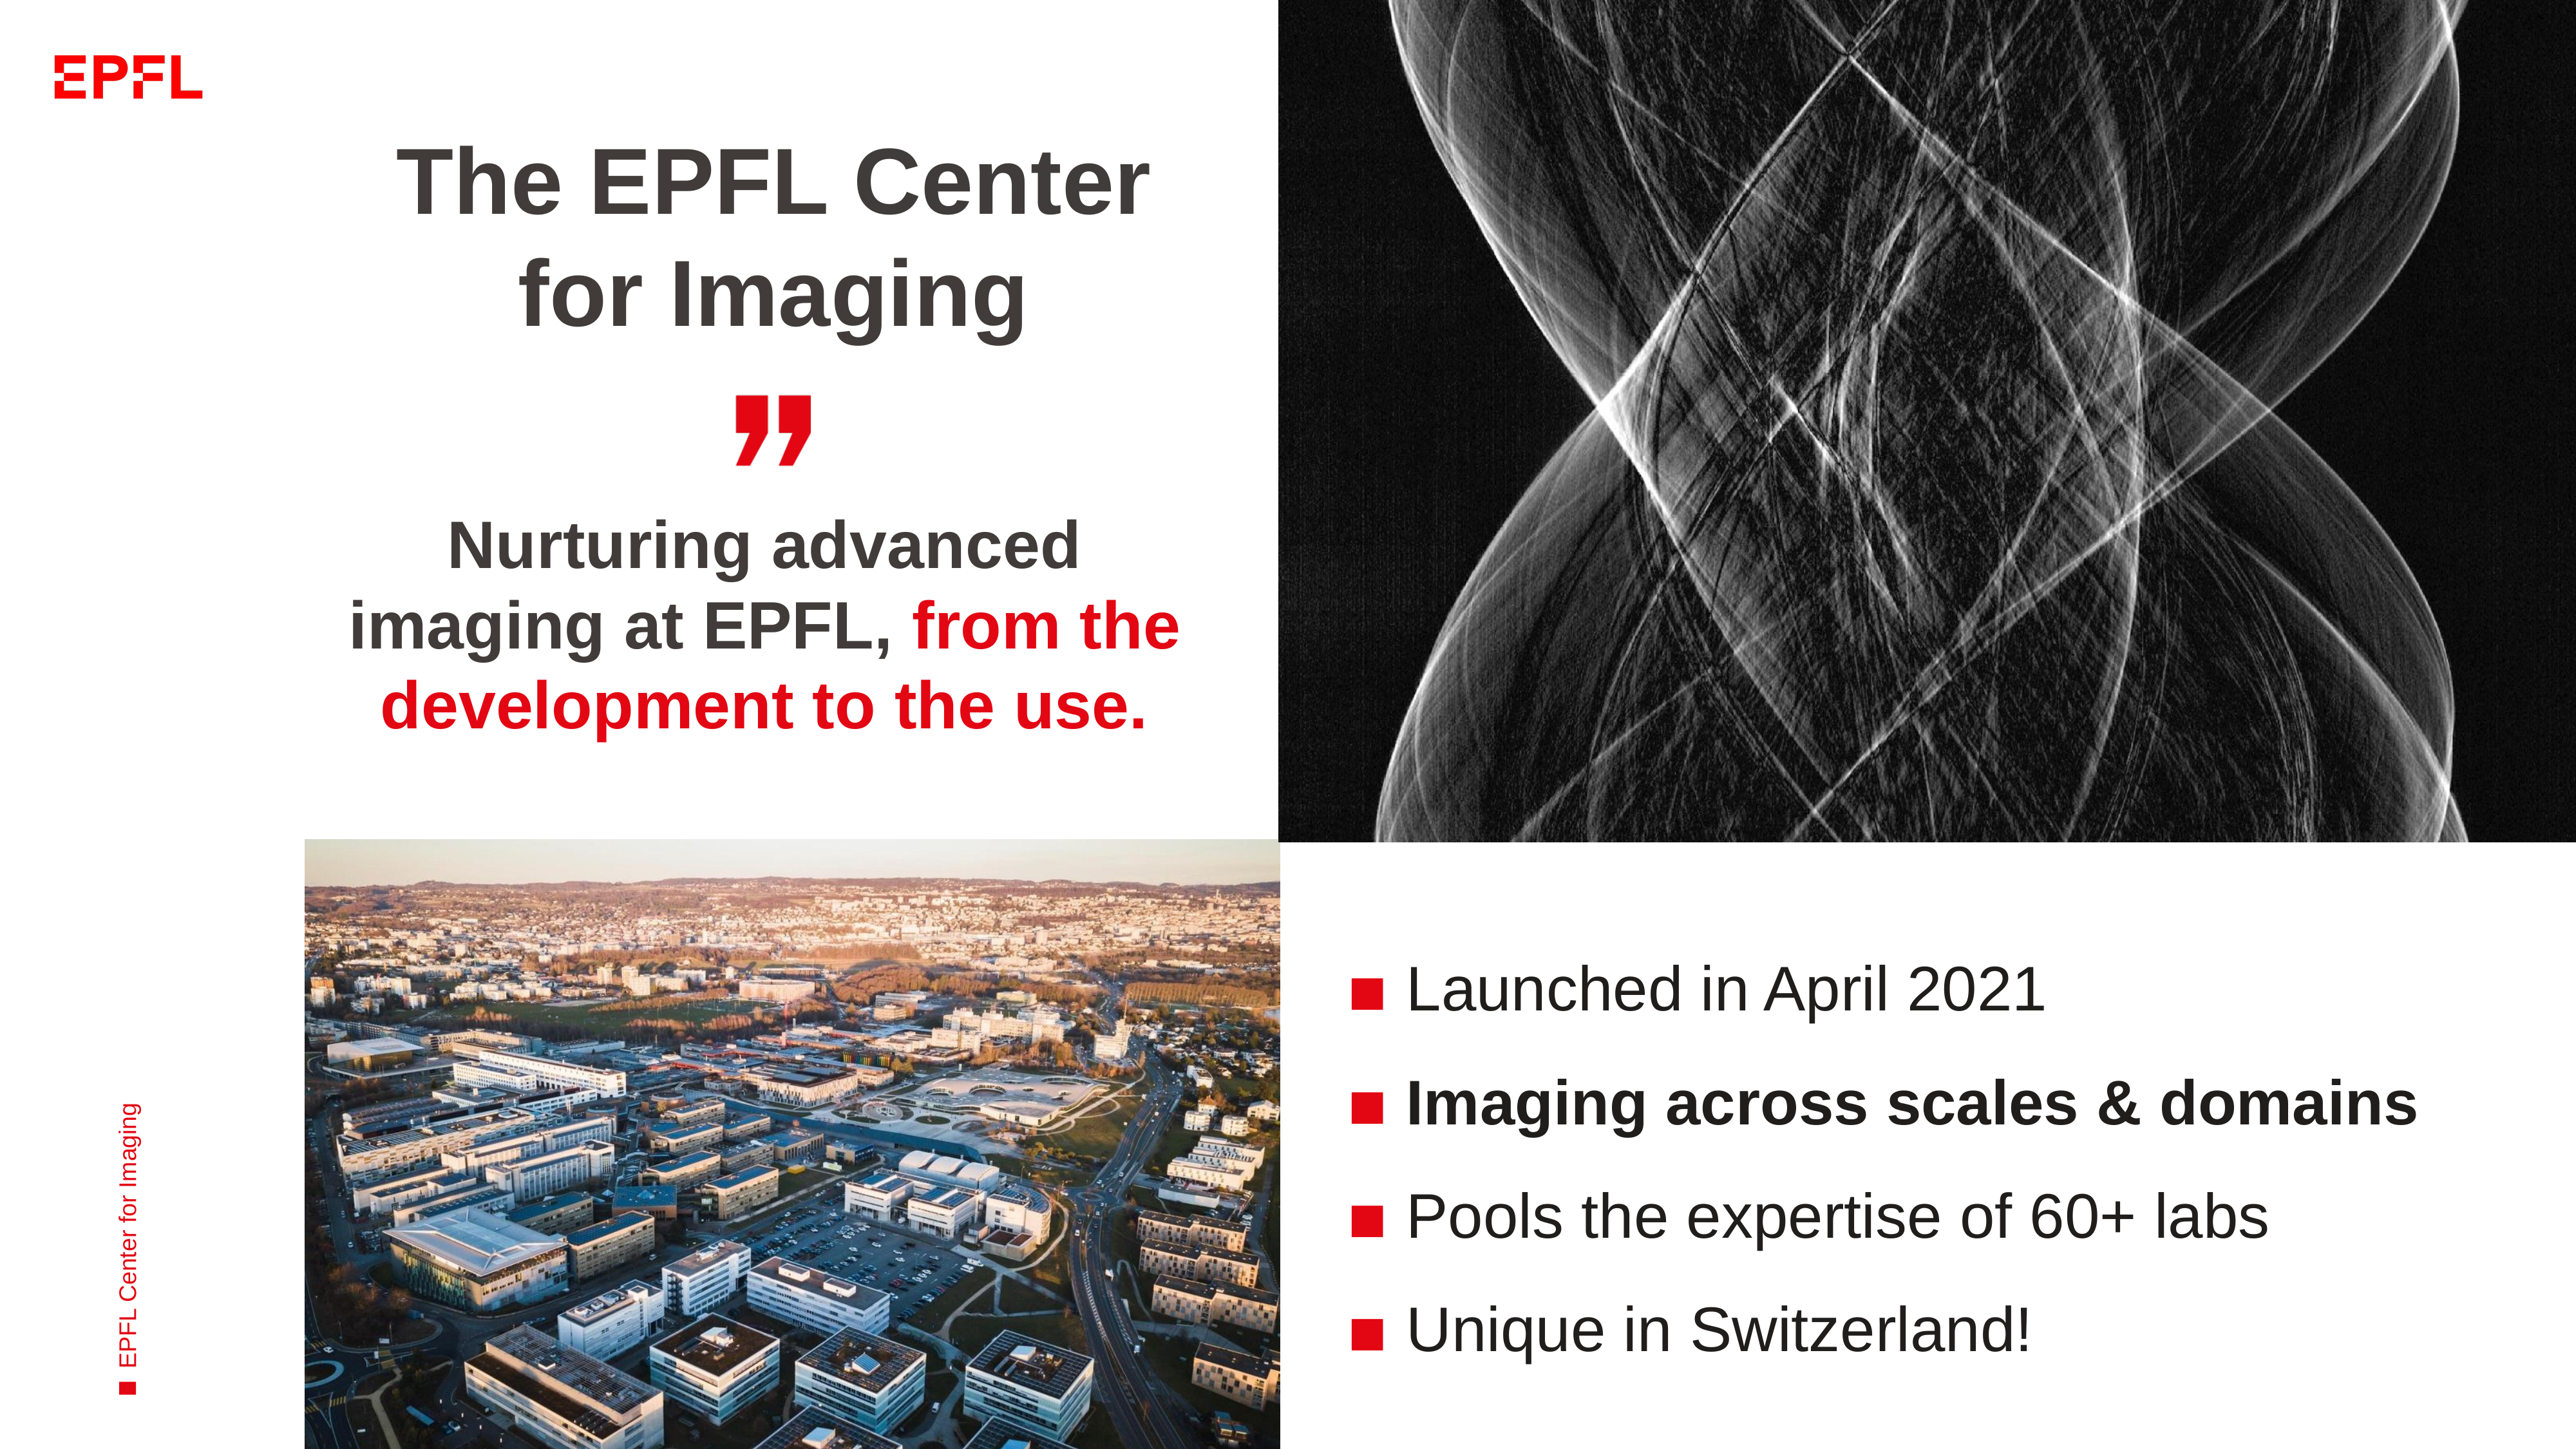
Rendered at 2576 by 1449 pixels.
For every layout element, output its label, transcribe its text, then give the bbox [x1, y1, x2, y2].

text_box EPFL Center for Imaging [99, 708, 154, 1382]
picture [36, 37, 221, 117]
picture [305, 0, 2576, 1449]
text_box ▪ Launched in April 2021 ▪ Imaging across scales & domains ▪ Pools the expertise of 60+ labs ▪ Unique in Switzerland! [1333, 897, 2556, 1377]
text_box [334, 106, 1195, 746]
